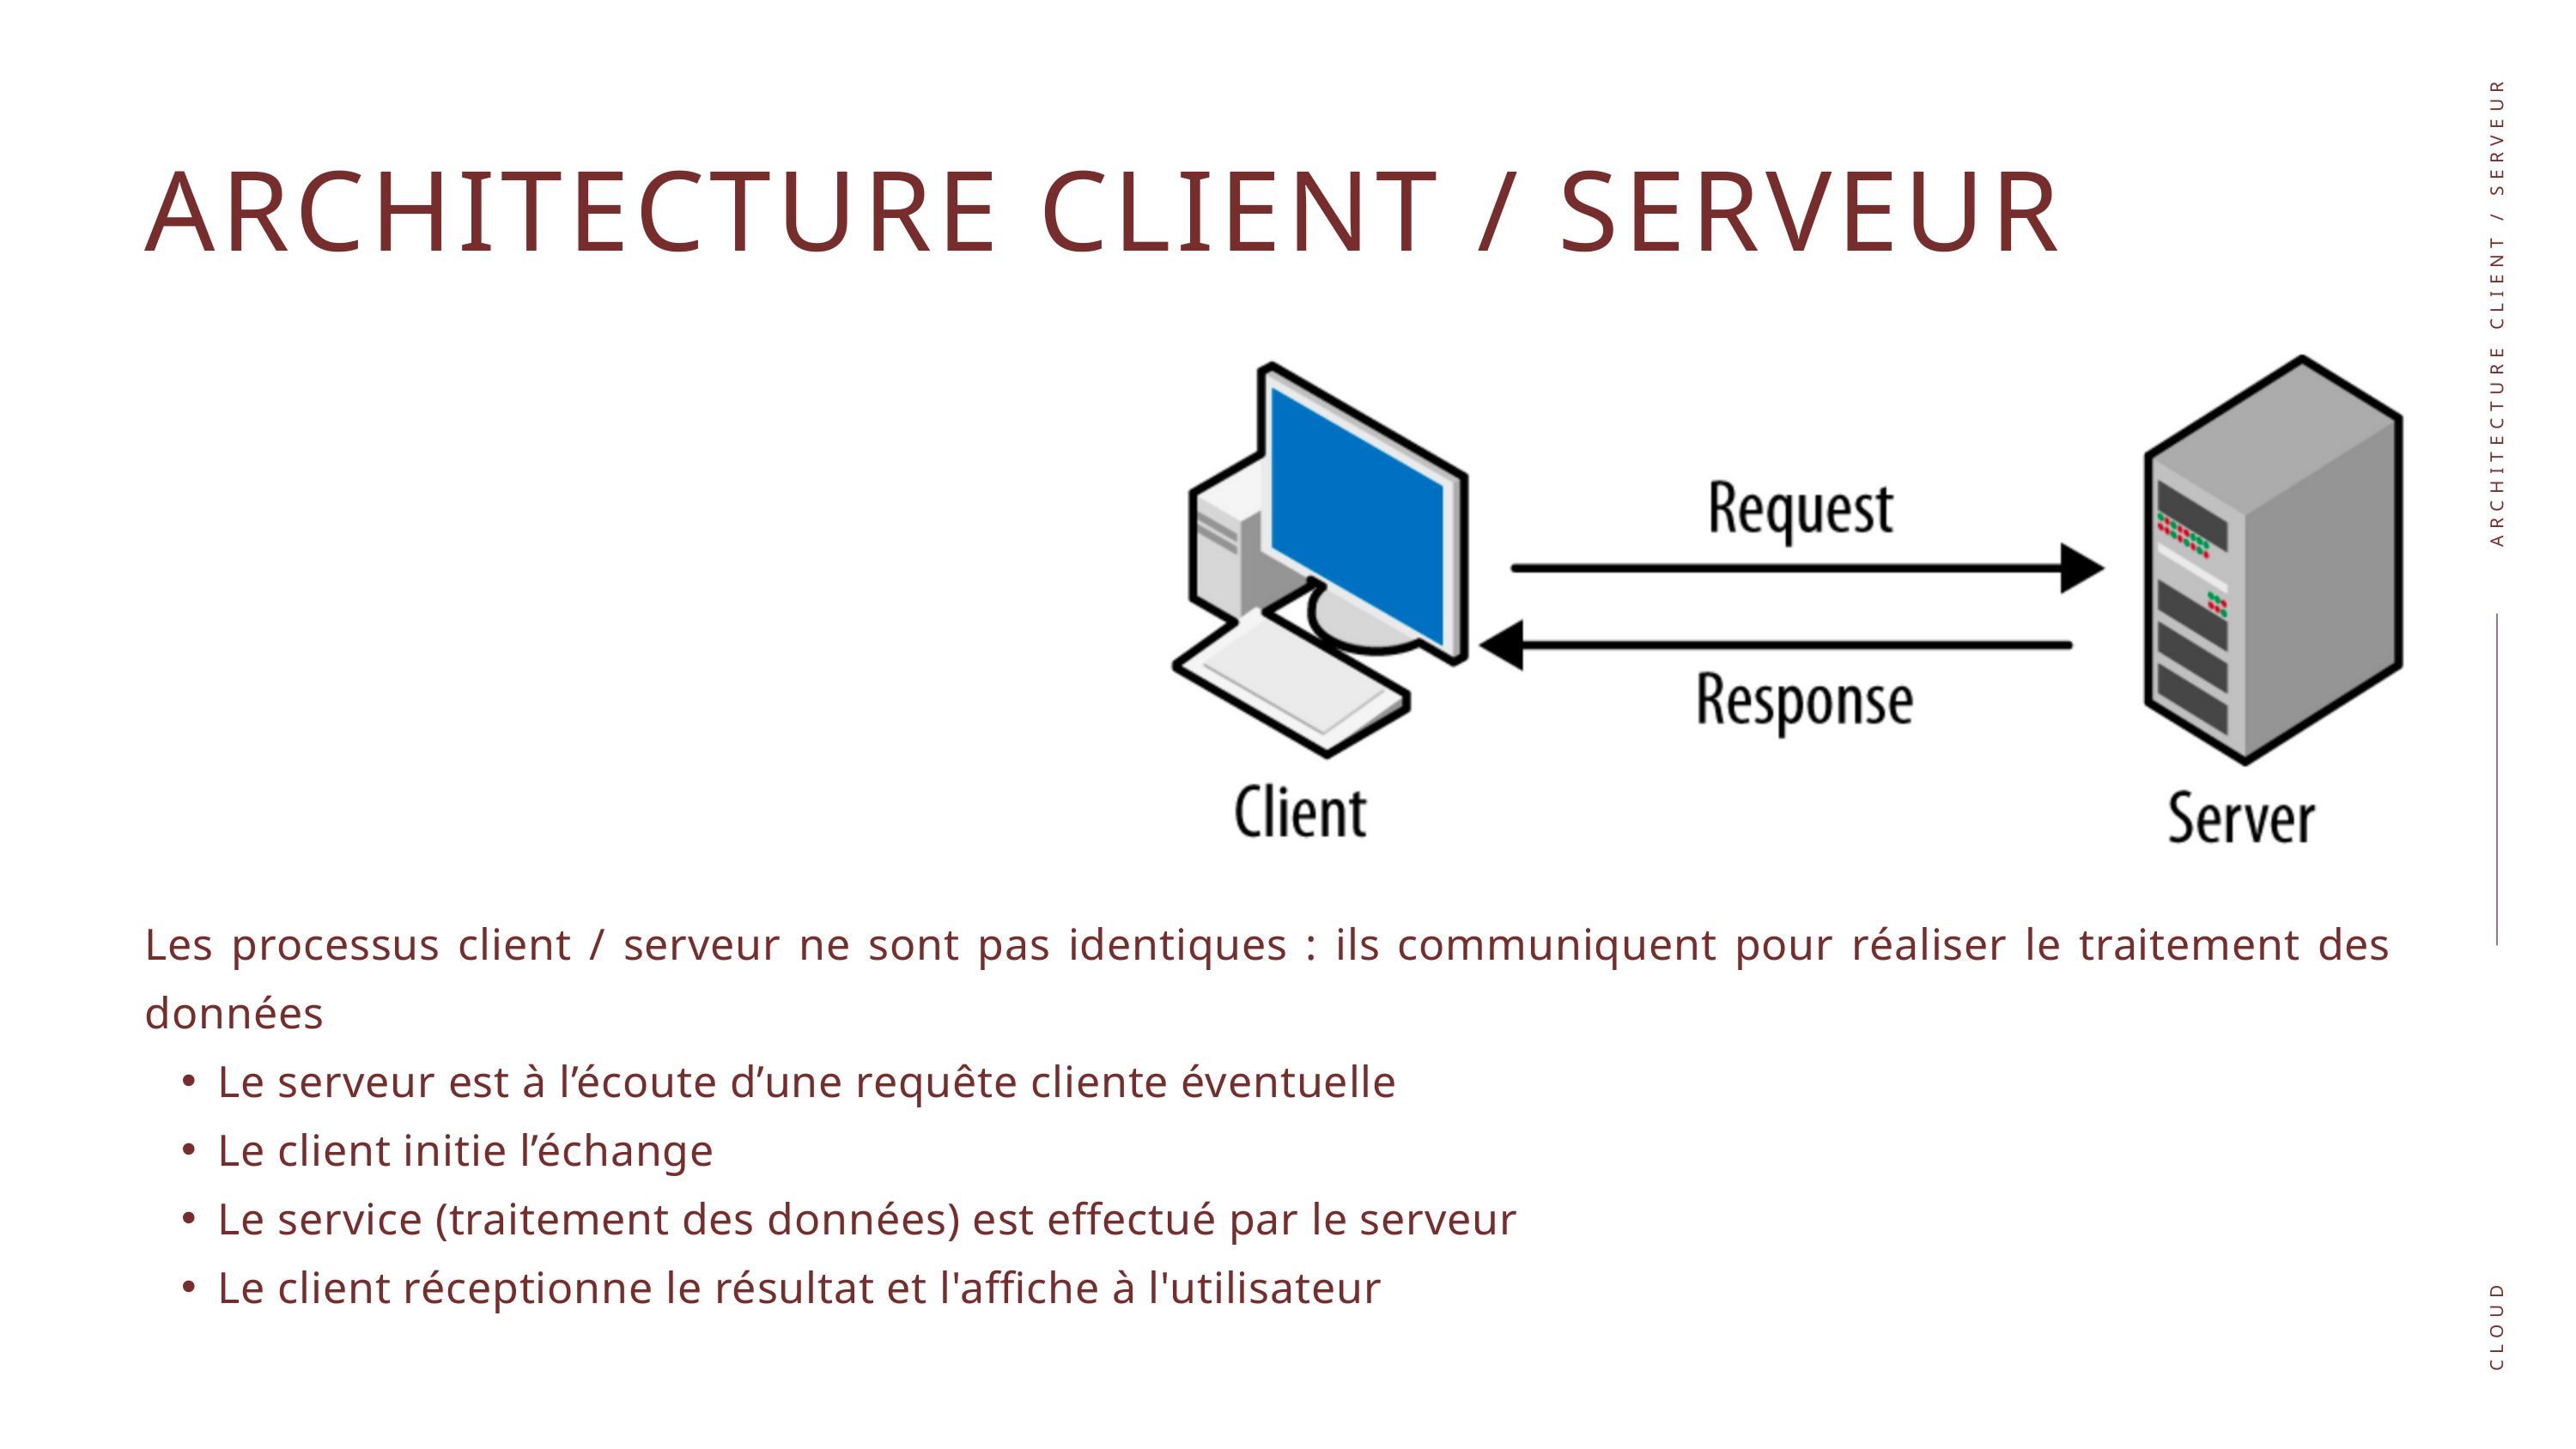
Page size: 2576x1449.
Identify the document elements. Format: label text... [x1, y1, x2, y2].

picture [1136, 347, 2432, 872]
text_box Les processus client / serveur ne sont pas identiques : ils communiquent pour réaliser le traitement des données Le serveur est à l’écoute d’une requête cliente éventuelle Le client initie l’échange Le service (traitement des données) est effectué par le serveur Le client réceptionne le résultat et l'affiche à l'utilisateur [144, 900, 2395, 1313]
text_box ARCHITECTURE CLIENT / SERVEUR [144, 150, 2395, 274]
text_box CLOUD [2486, 925, 2506, 1372]
text_box ARCHITECTURE CLIENT / SERVEUR [2486, 82, 2507, 614]
